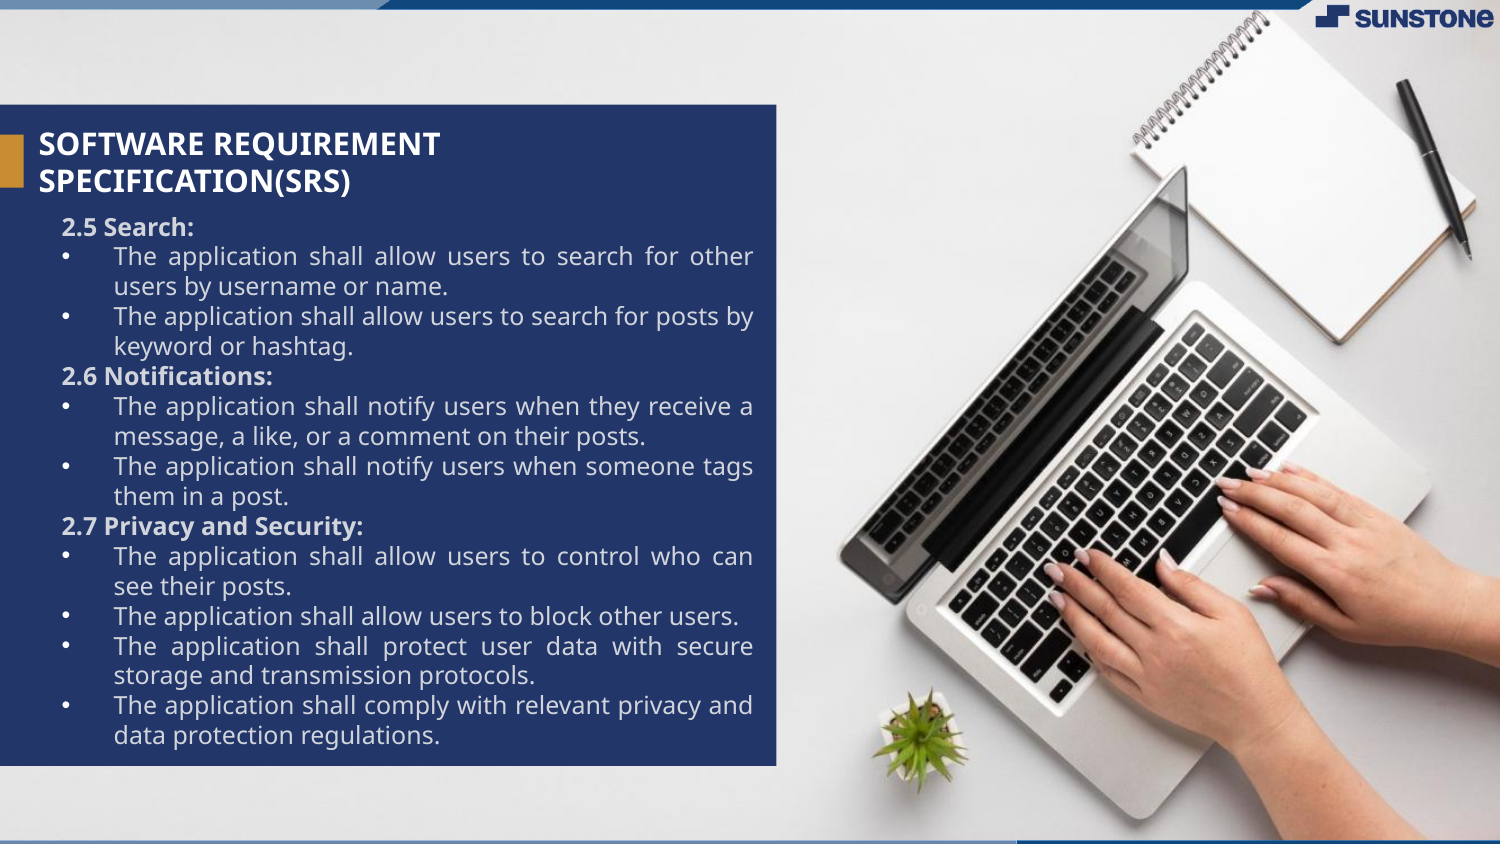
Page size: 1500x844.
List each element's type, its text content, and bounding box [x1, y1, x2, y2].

picture [0, 0, 1500, 844]
list 2.5 Search: The application shall allow users to search for other users by username or name. The application shall allow users to search for posts by keyword or hashtag. 2.6 Notifications: The application shall notify users when they receive a message, a like, or a comment on their posts. The application shall notify users when someone tags them in a post. 2.7 Privacy and Security: The application shall allow users to control who can see their posts. The application shall allow users to block other users. The application shall protect user data with secure storage and transmission protocols. The application shall comply with relevant privacy and data protection regulations. [23, 202, 771, 758]
title SOFTWARE REQUIREMENT SPECIFICATION(SRS) [23, 132, 771, 190]
